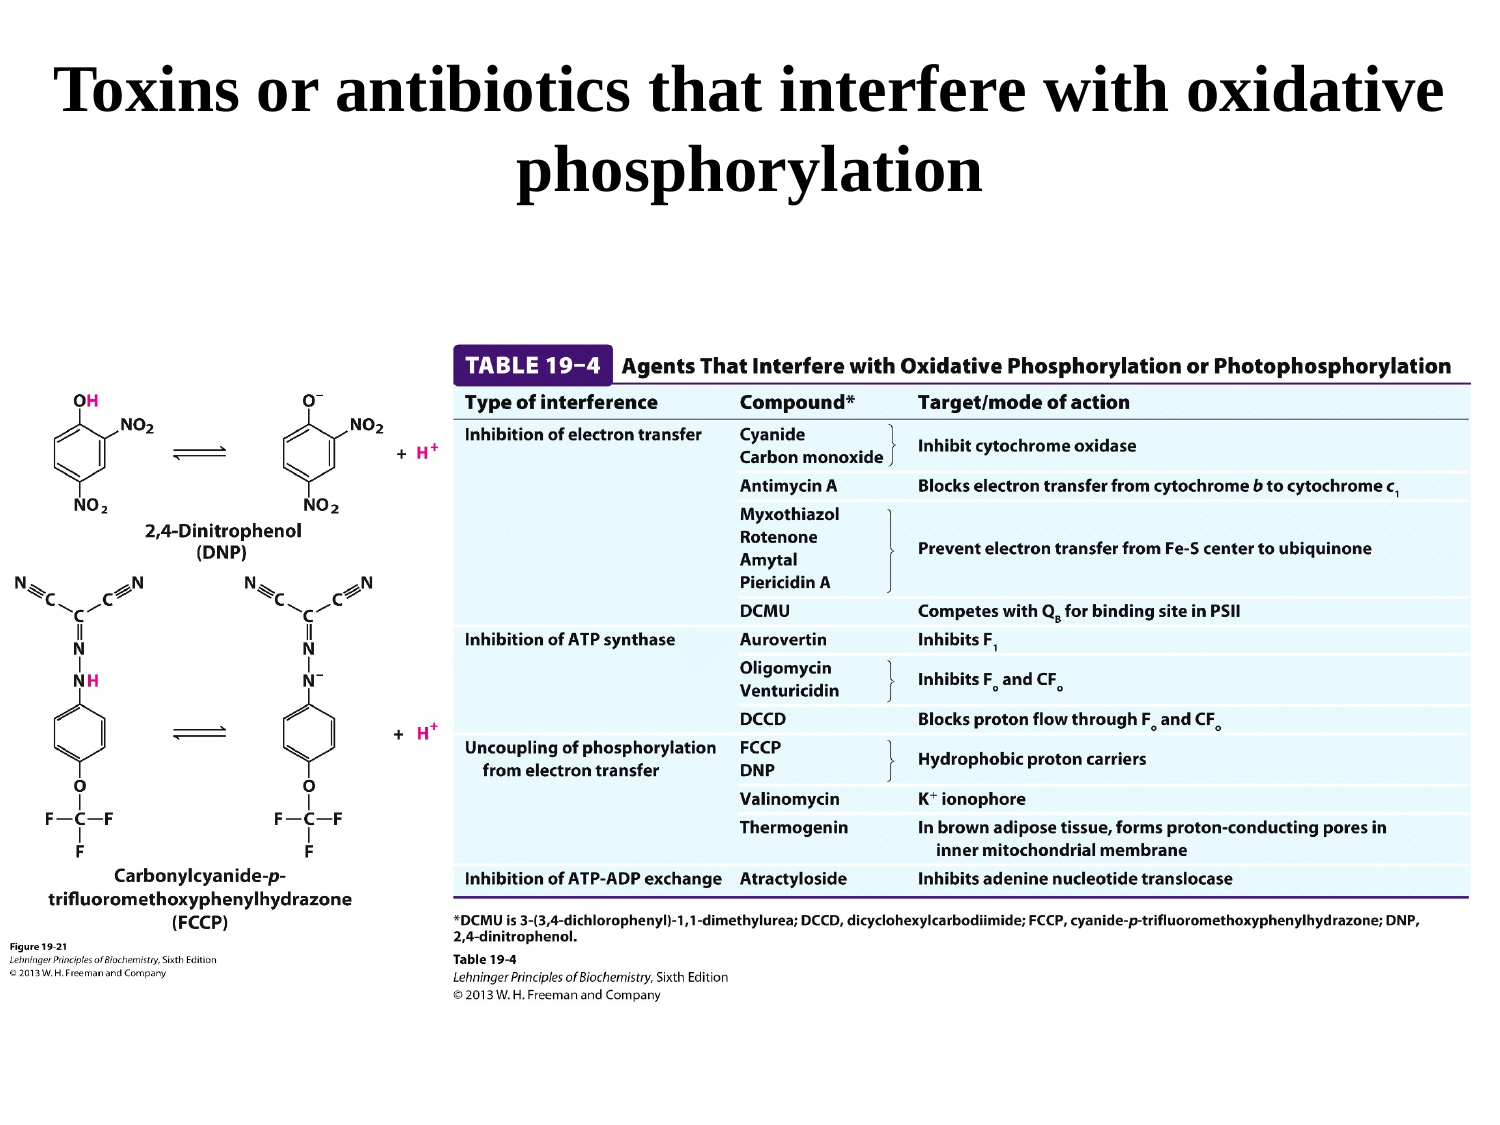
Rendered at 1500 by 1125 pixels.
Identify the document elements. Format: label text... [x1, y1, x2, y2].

picture [446, 337, 1476, 1004]
picture [5, 387, 444, 980]
text_box Toxins or antibiotics that interfere with oxidative phosphorylation [0, 37, 1500, 213]
